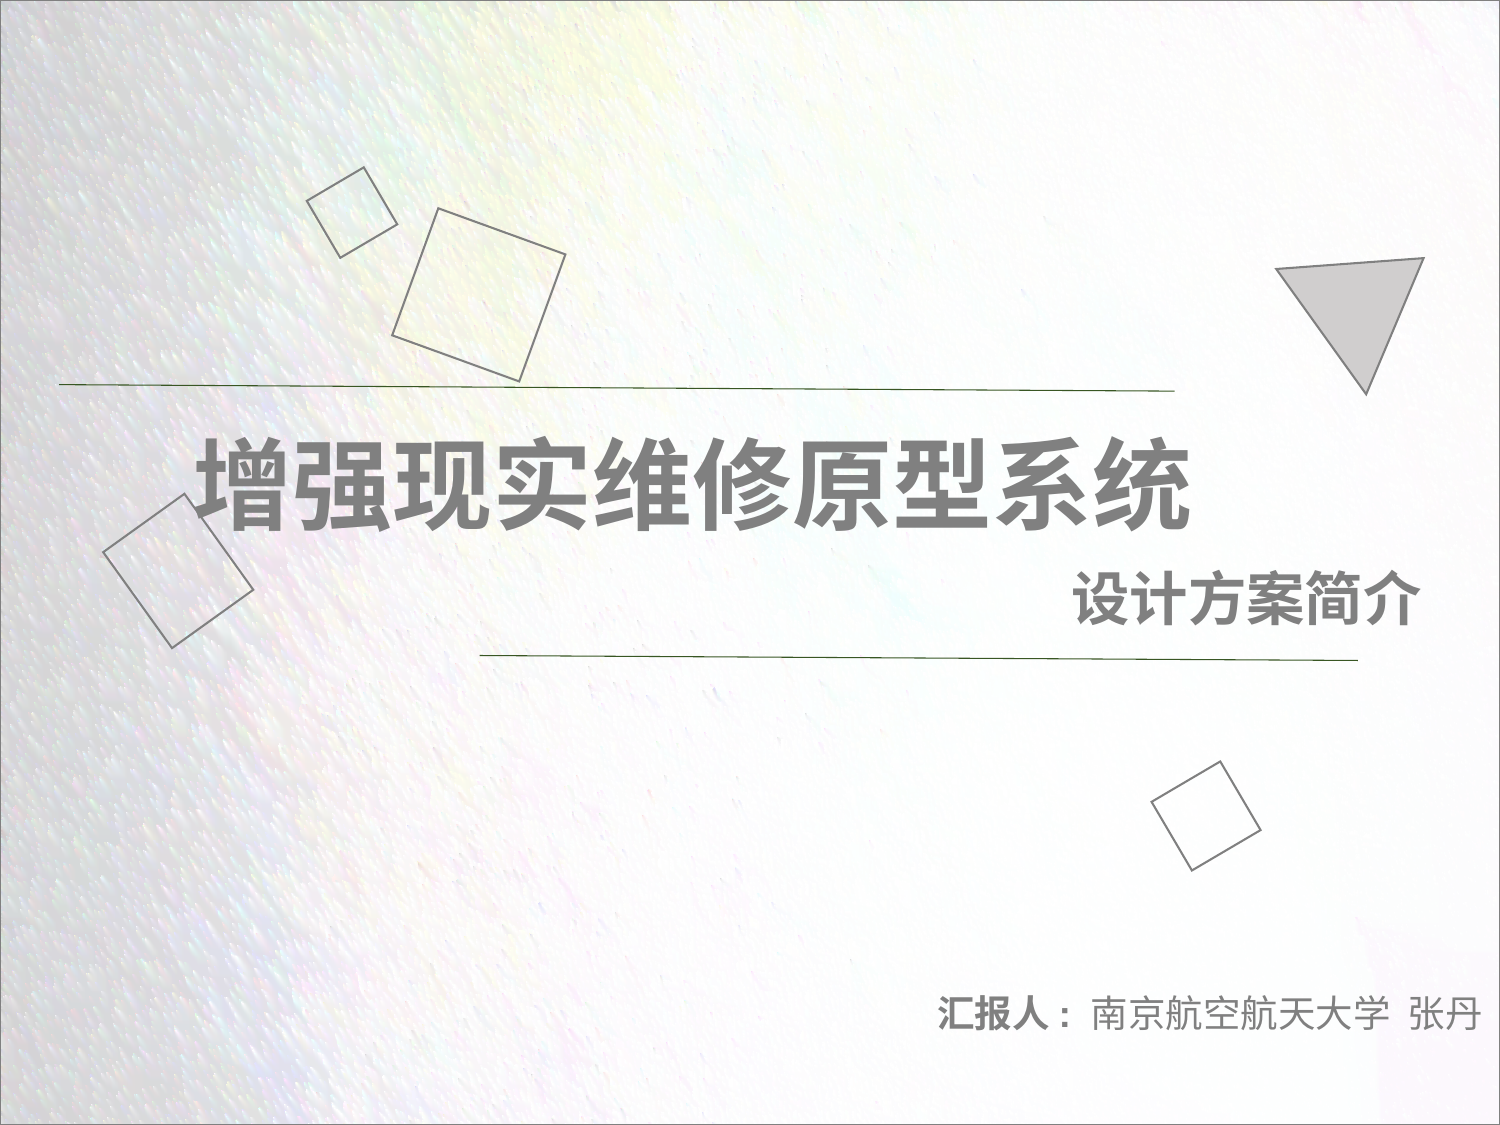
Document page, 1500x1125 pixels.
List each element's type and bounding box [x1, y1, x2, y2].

text_box [59, 384, 1175, 392]
picture [0, 0, 1500, 1125]
text_box [318, 179, 1246, 856]
text_box [479, 655, 1358, 661]
